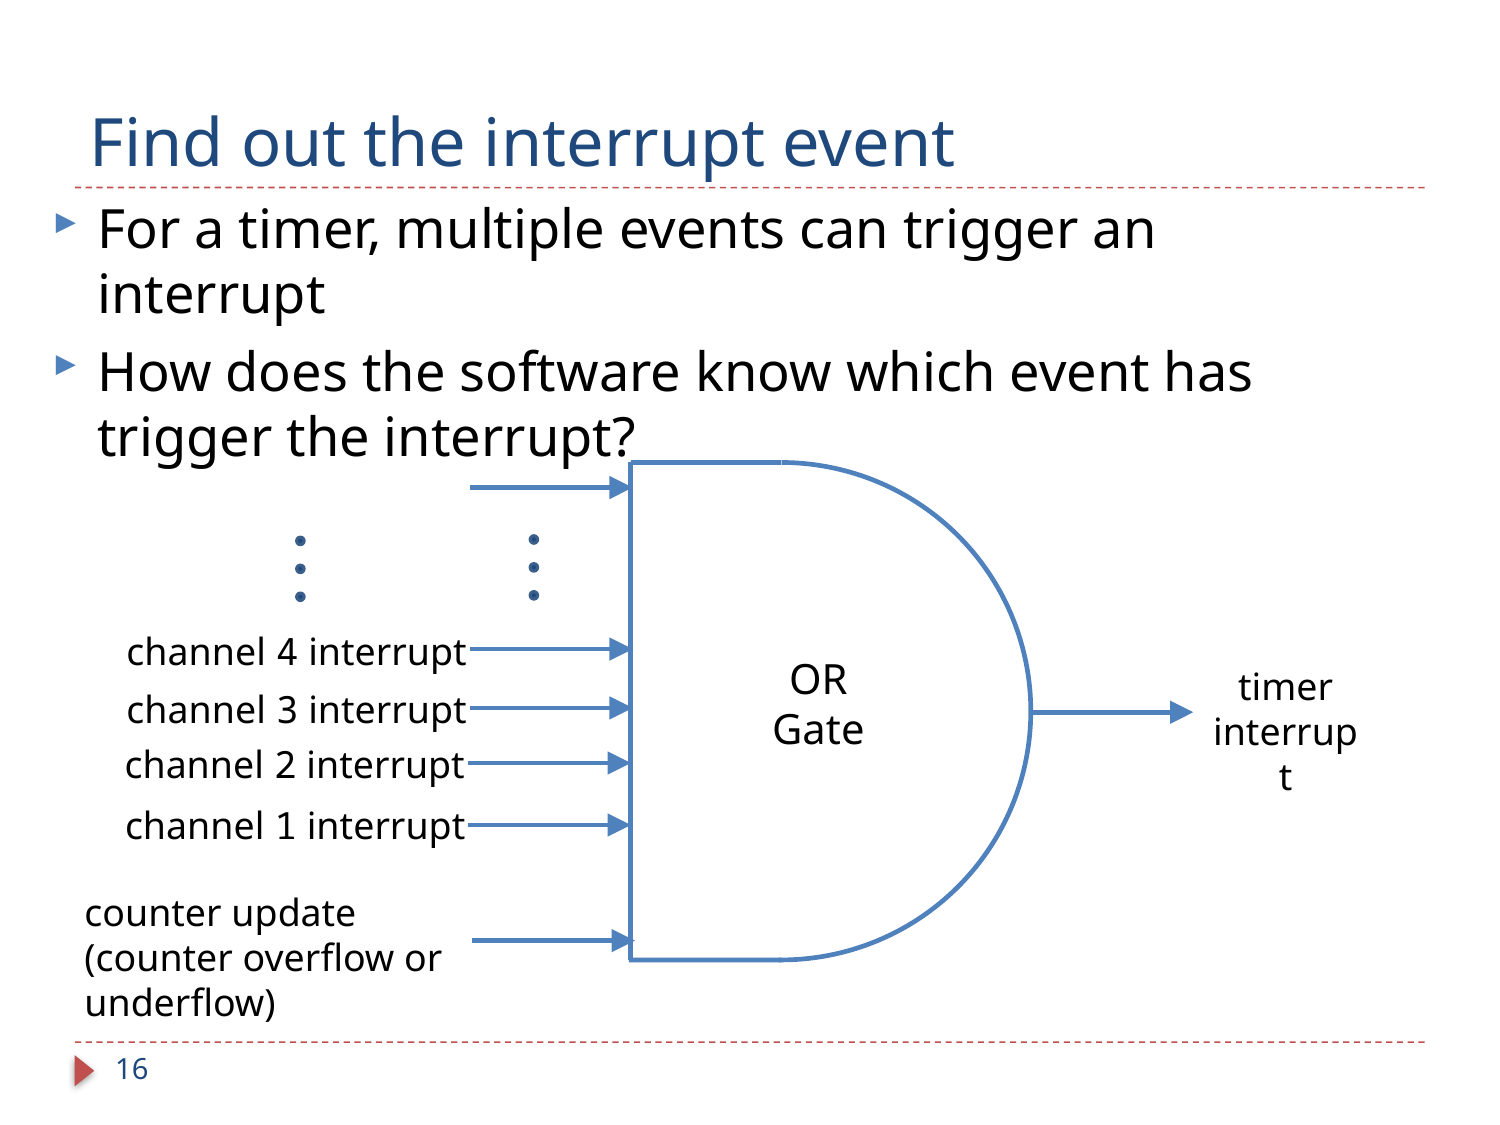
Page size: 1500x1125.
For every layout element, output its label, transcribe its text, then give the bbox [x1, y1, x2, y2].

list For a timer, multiple events can trigger an interrupt How does the software know which event has trigger the interrupt? [37, 187, 1388, 998]
text_box channel 3 interrupt [111, 680, 482, 739]
text_box channel 1 interrupt [110, 794, 481, 855]
text_box OR Gate [752, 645, 885, 761]
slide_number 16 [100, 1042, 426, 1103]
text_box [778, 461, 1032, 961]
title Find out the interrupt event [75, 24, 1425, 188]
text_box channel 2 interrupt [109, 734, 480, 794]
text_box timer interrupt [1193, 655, 1378, 806]
text_box channel 4 interrupt [111, 620, 482, 680]
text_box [296, 536, 305, 601]
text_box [529, 535, 538, 600]
text_box counter update (counter overflow or underflow) [69, 881, 489, 1032]
